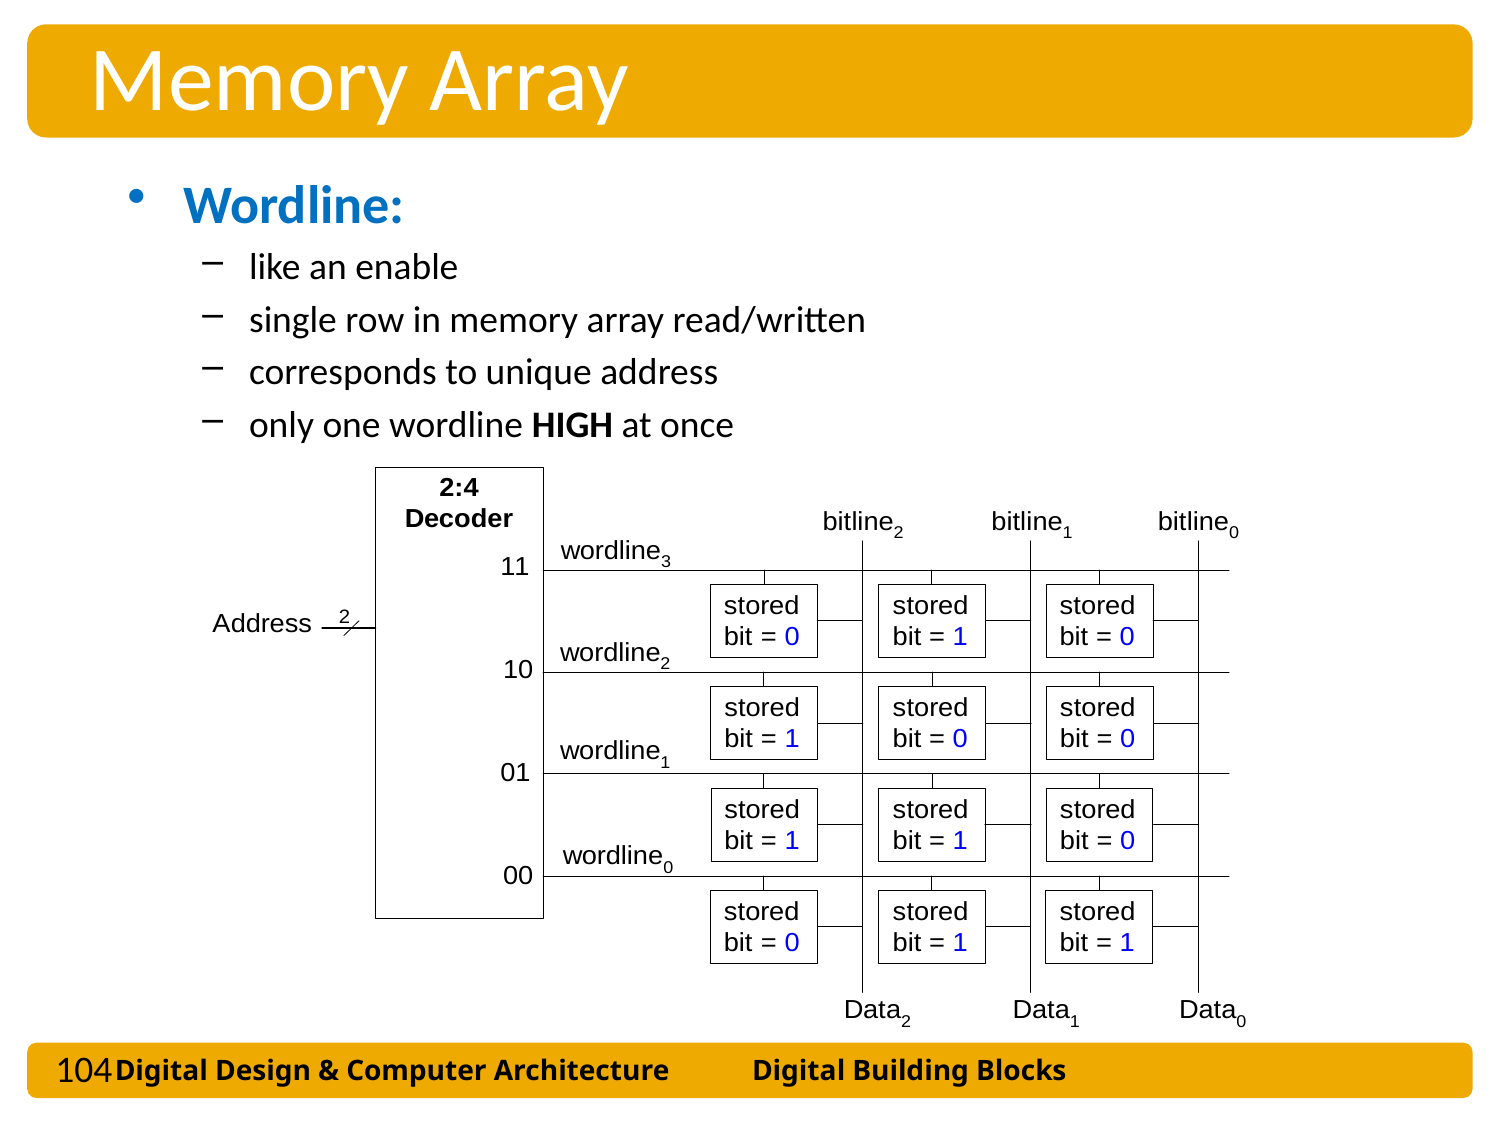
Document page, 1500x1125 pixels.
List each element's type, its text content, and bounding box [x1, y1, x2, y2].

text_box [199, 463, 1276, 1038]
text_box Memory Array [75, 11, 1463, 136]
text_box Wordline: like an enable single row in memory array read/written corresponds to unique address only one wordline HIGH at once [112, 162, 1438, 1013]
slide_number 104 [40, 1037, 164, 1096]
